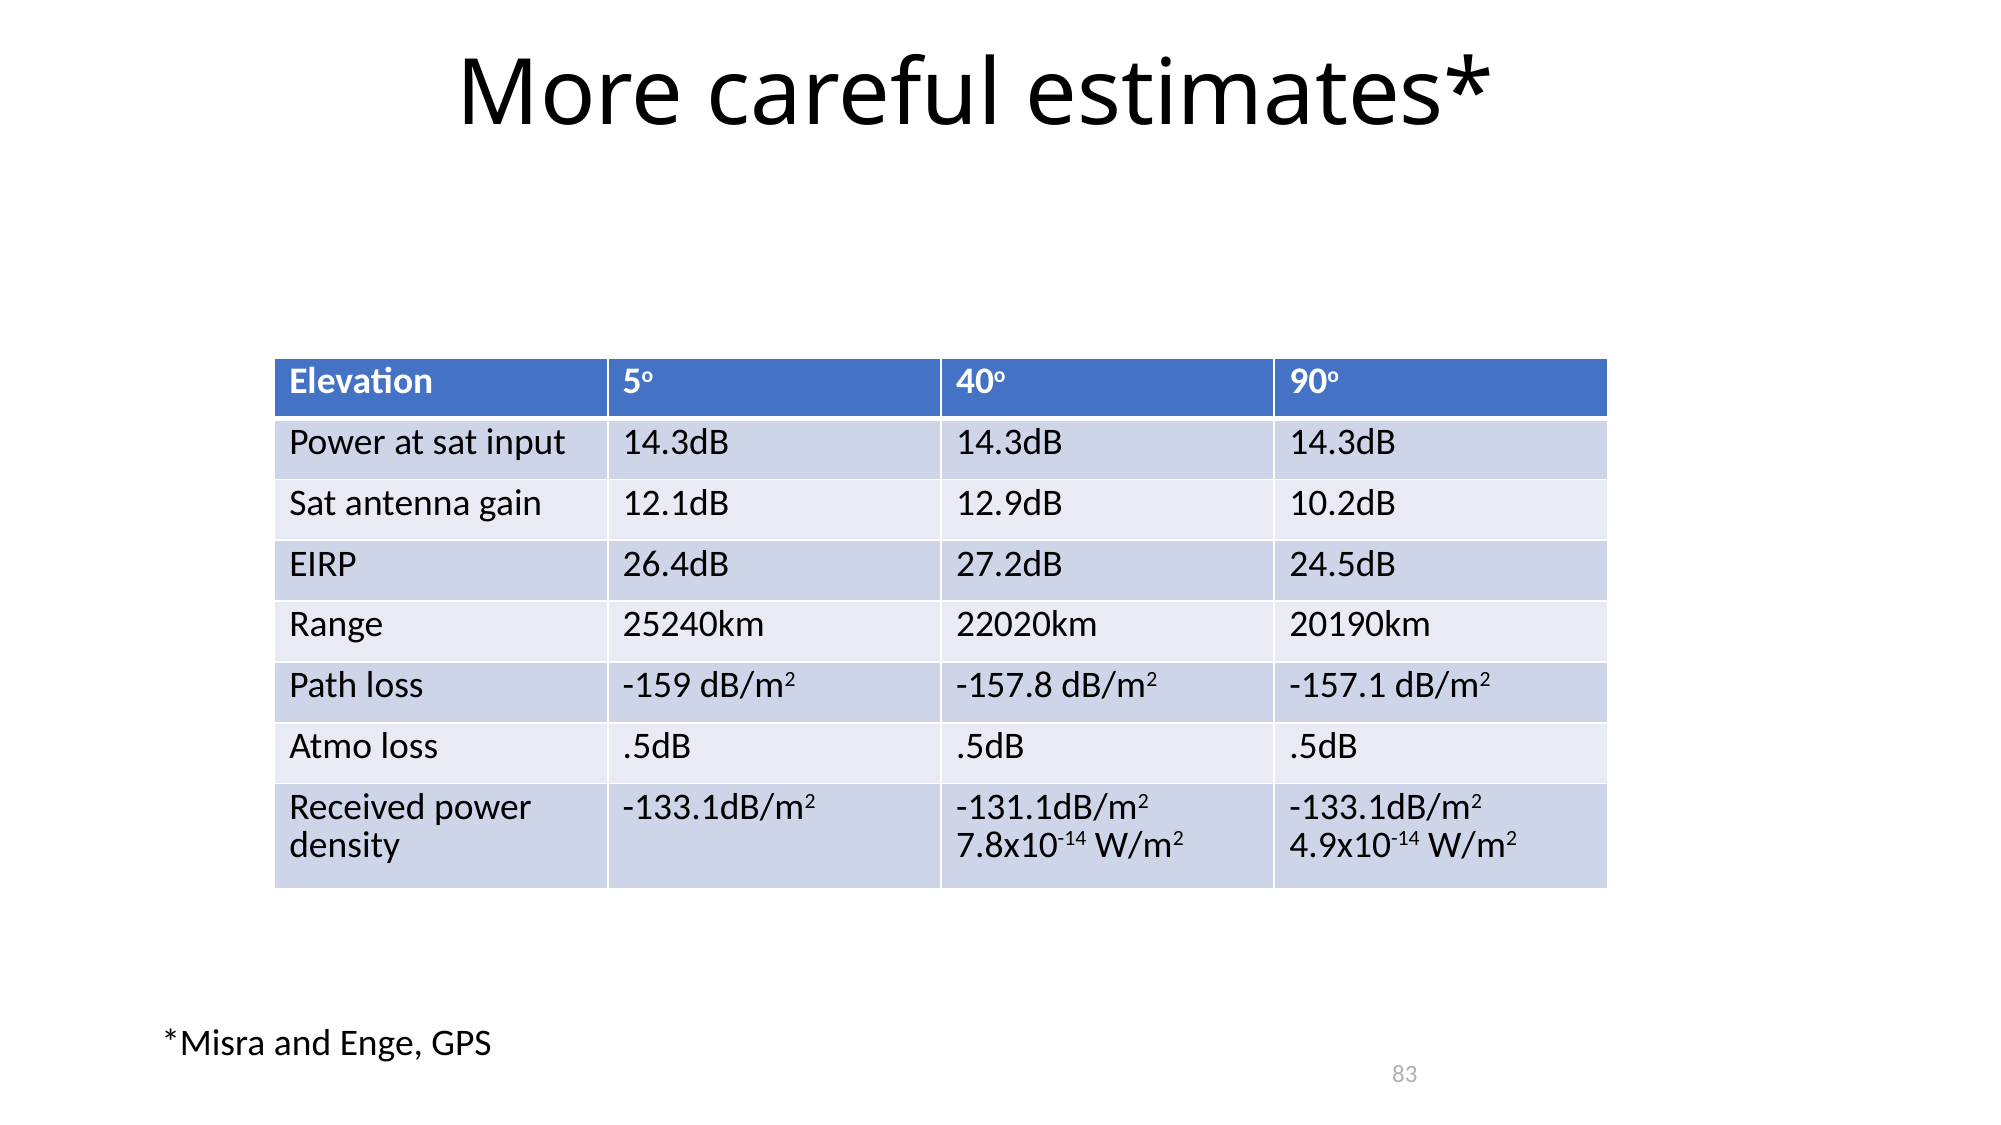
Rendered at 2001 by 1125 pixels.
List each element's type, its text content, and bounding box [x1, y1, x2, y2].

table_cell .5dB [1275, 724, 1607, 783]
table_cell -159 dB/m2 [609, 663, 940, 722]
table_cell 26.4dB [609, 541, 940, 600]
table_cell Path loss [275, 663, 607, 722]
table_cell Atmo loss [275, 724, 607, 783]
table_cell 22020km [942, 602, 1273, 661]
table_cell -157.8 dB/m2 [942, 663, 1273, 722]
table_cell Power at sat input [275, 421, 607, 479]
table_cell 14.3dB [1275, 421, 1607, 479]
table_cell 12.9dB [942, 480, 1273, 539]
table_cell 14.3dB [942, 421, 1273, 479]
table_cell Range [275, 602, 607, 661]
table_header 90o [1275, 359, 1607, 416]
table_header 5o [609, 359, 940, 416]
table_cell -133.1dB/m2 [609, 784, 940, 888]
table_cell 12.1dB [609, 480, 940, 539]
table_cell -157.1 dB/m2 [1275, 663, 1607, 722]
text_box *Misra and Enge, GPS [146, 1010, 672, 1071]
table_cell 25240km [609, 602, 940, 661]
table_cell 10.2dB [1275, 480, 1607, 539]
table_cell EIRP [275, 541, 607, 600]
table_cell Sat antenna gain [275, 480, 607, 539]
table_cell Received power density [275, 784, 607, 888]
table_cell -133.1dB/m2 4.9x10-14 W/m2 [1275, 784, 1607, 888]
slide_number 83 [1074, 890, 1425, 1125]
table_header Elevation [275, 359, 607, 416]
table_cell -131.1dB/m2 7.8x10-14 W/m2 [942, 784, 1273, 888]
table_cell 14.3dB [609, 421, 940, 479]
table_cell .5dB [942, 724, 1273, 783]
table_cell .5dB [609, 724, 940, 783]
table_header 40o [942, 359, 1273, 416]
table_cell 20190km [1275, 602, 1607, 661]
table_cell 24.5dB [1275, 541, 1607, 600]
text_box More careful estimates* [30, 25, 1922, 151]
table_cell 27.2dB [942, 541, 1273, 600]
